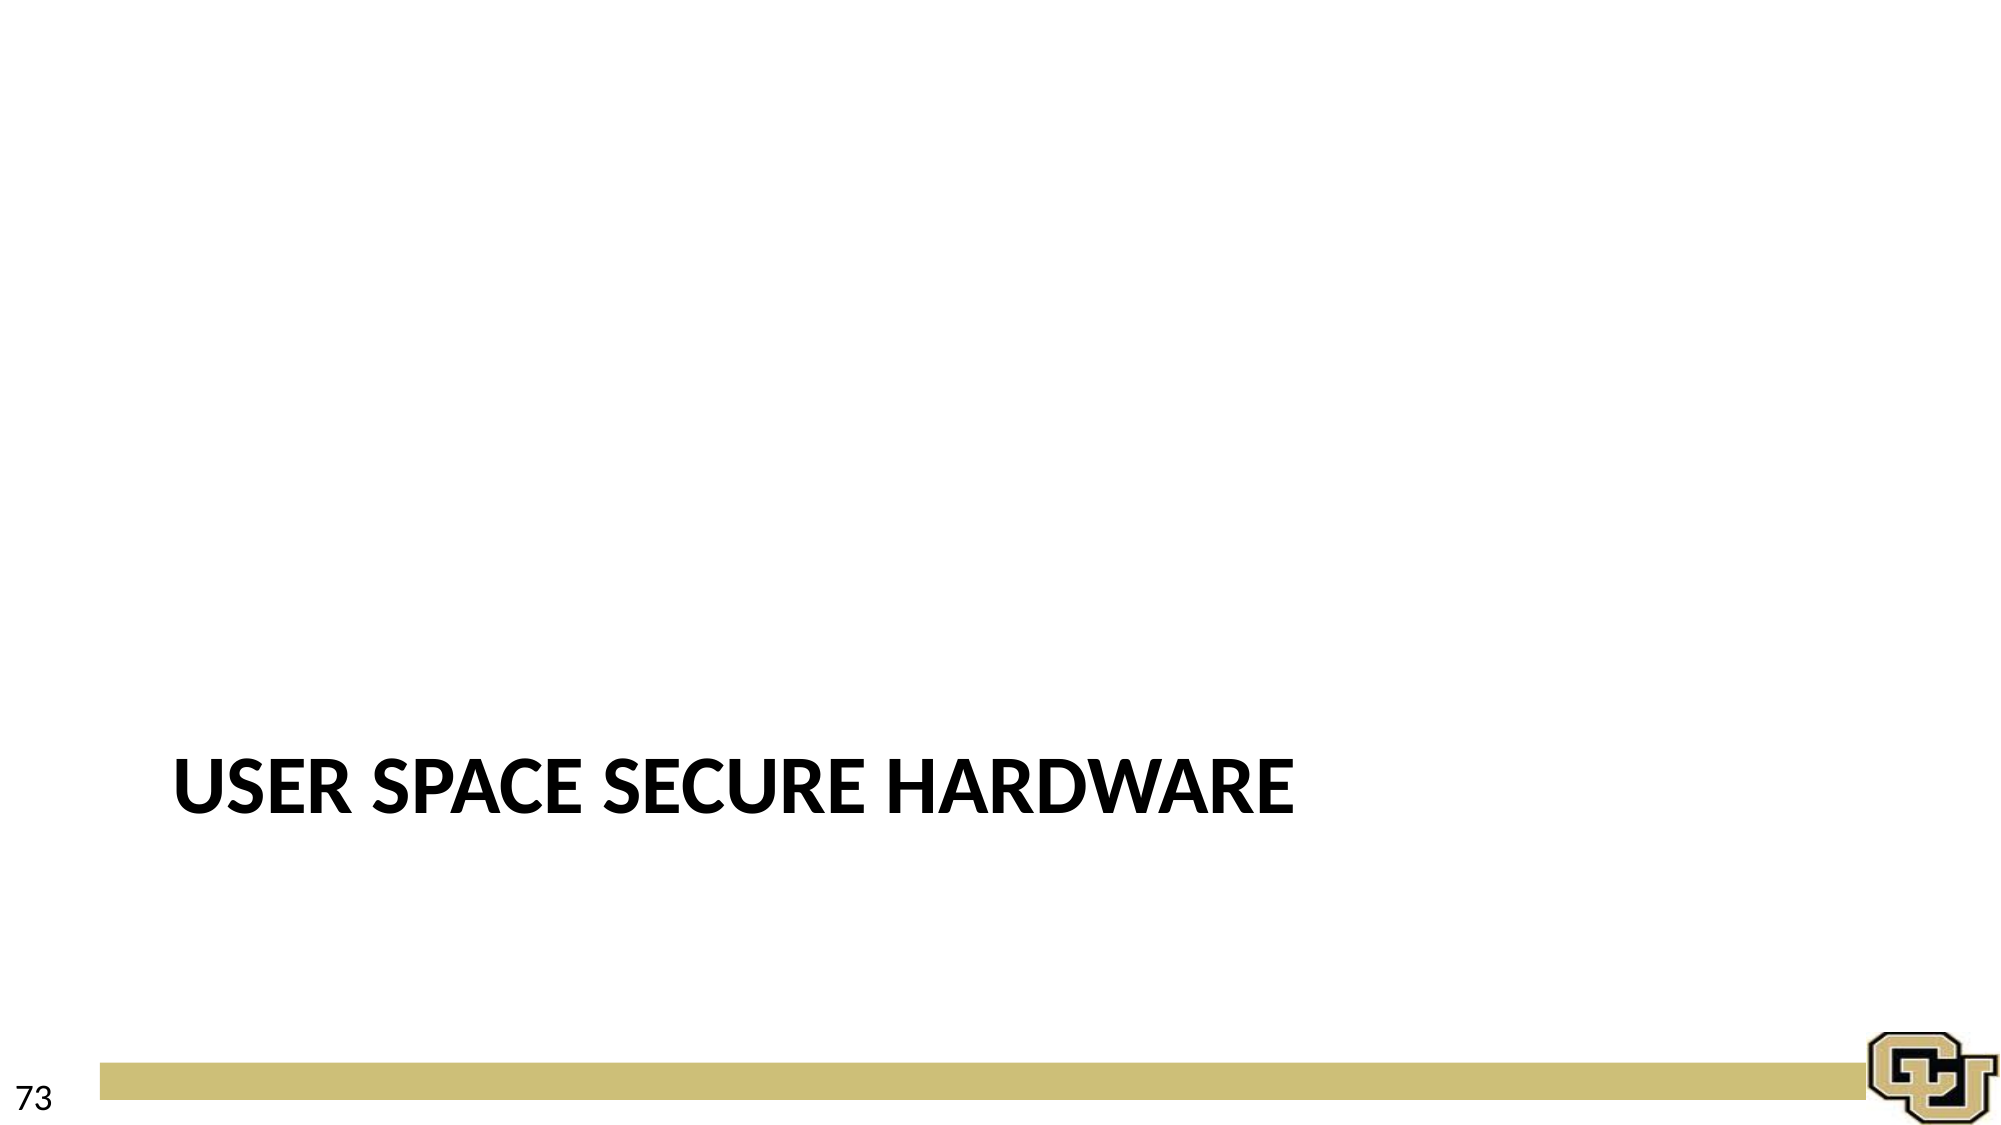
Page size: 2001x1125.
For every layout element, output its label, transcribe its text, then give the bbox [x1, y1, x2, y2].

slide_number 73 [0, 1065, 467, 1125]
picture [1866, 1032, 2000, 1125]
title User Space Secure Hardware [157, 722, 1858, 947]
